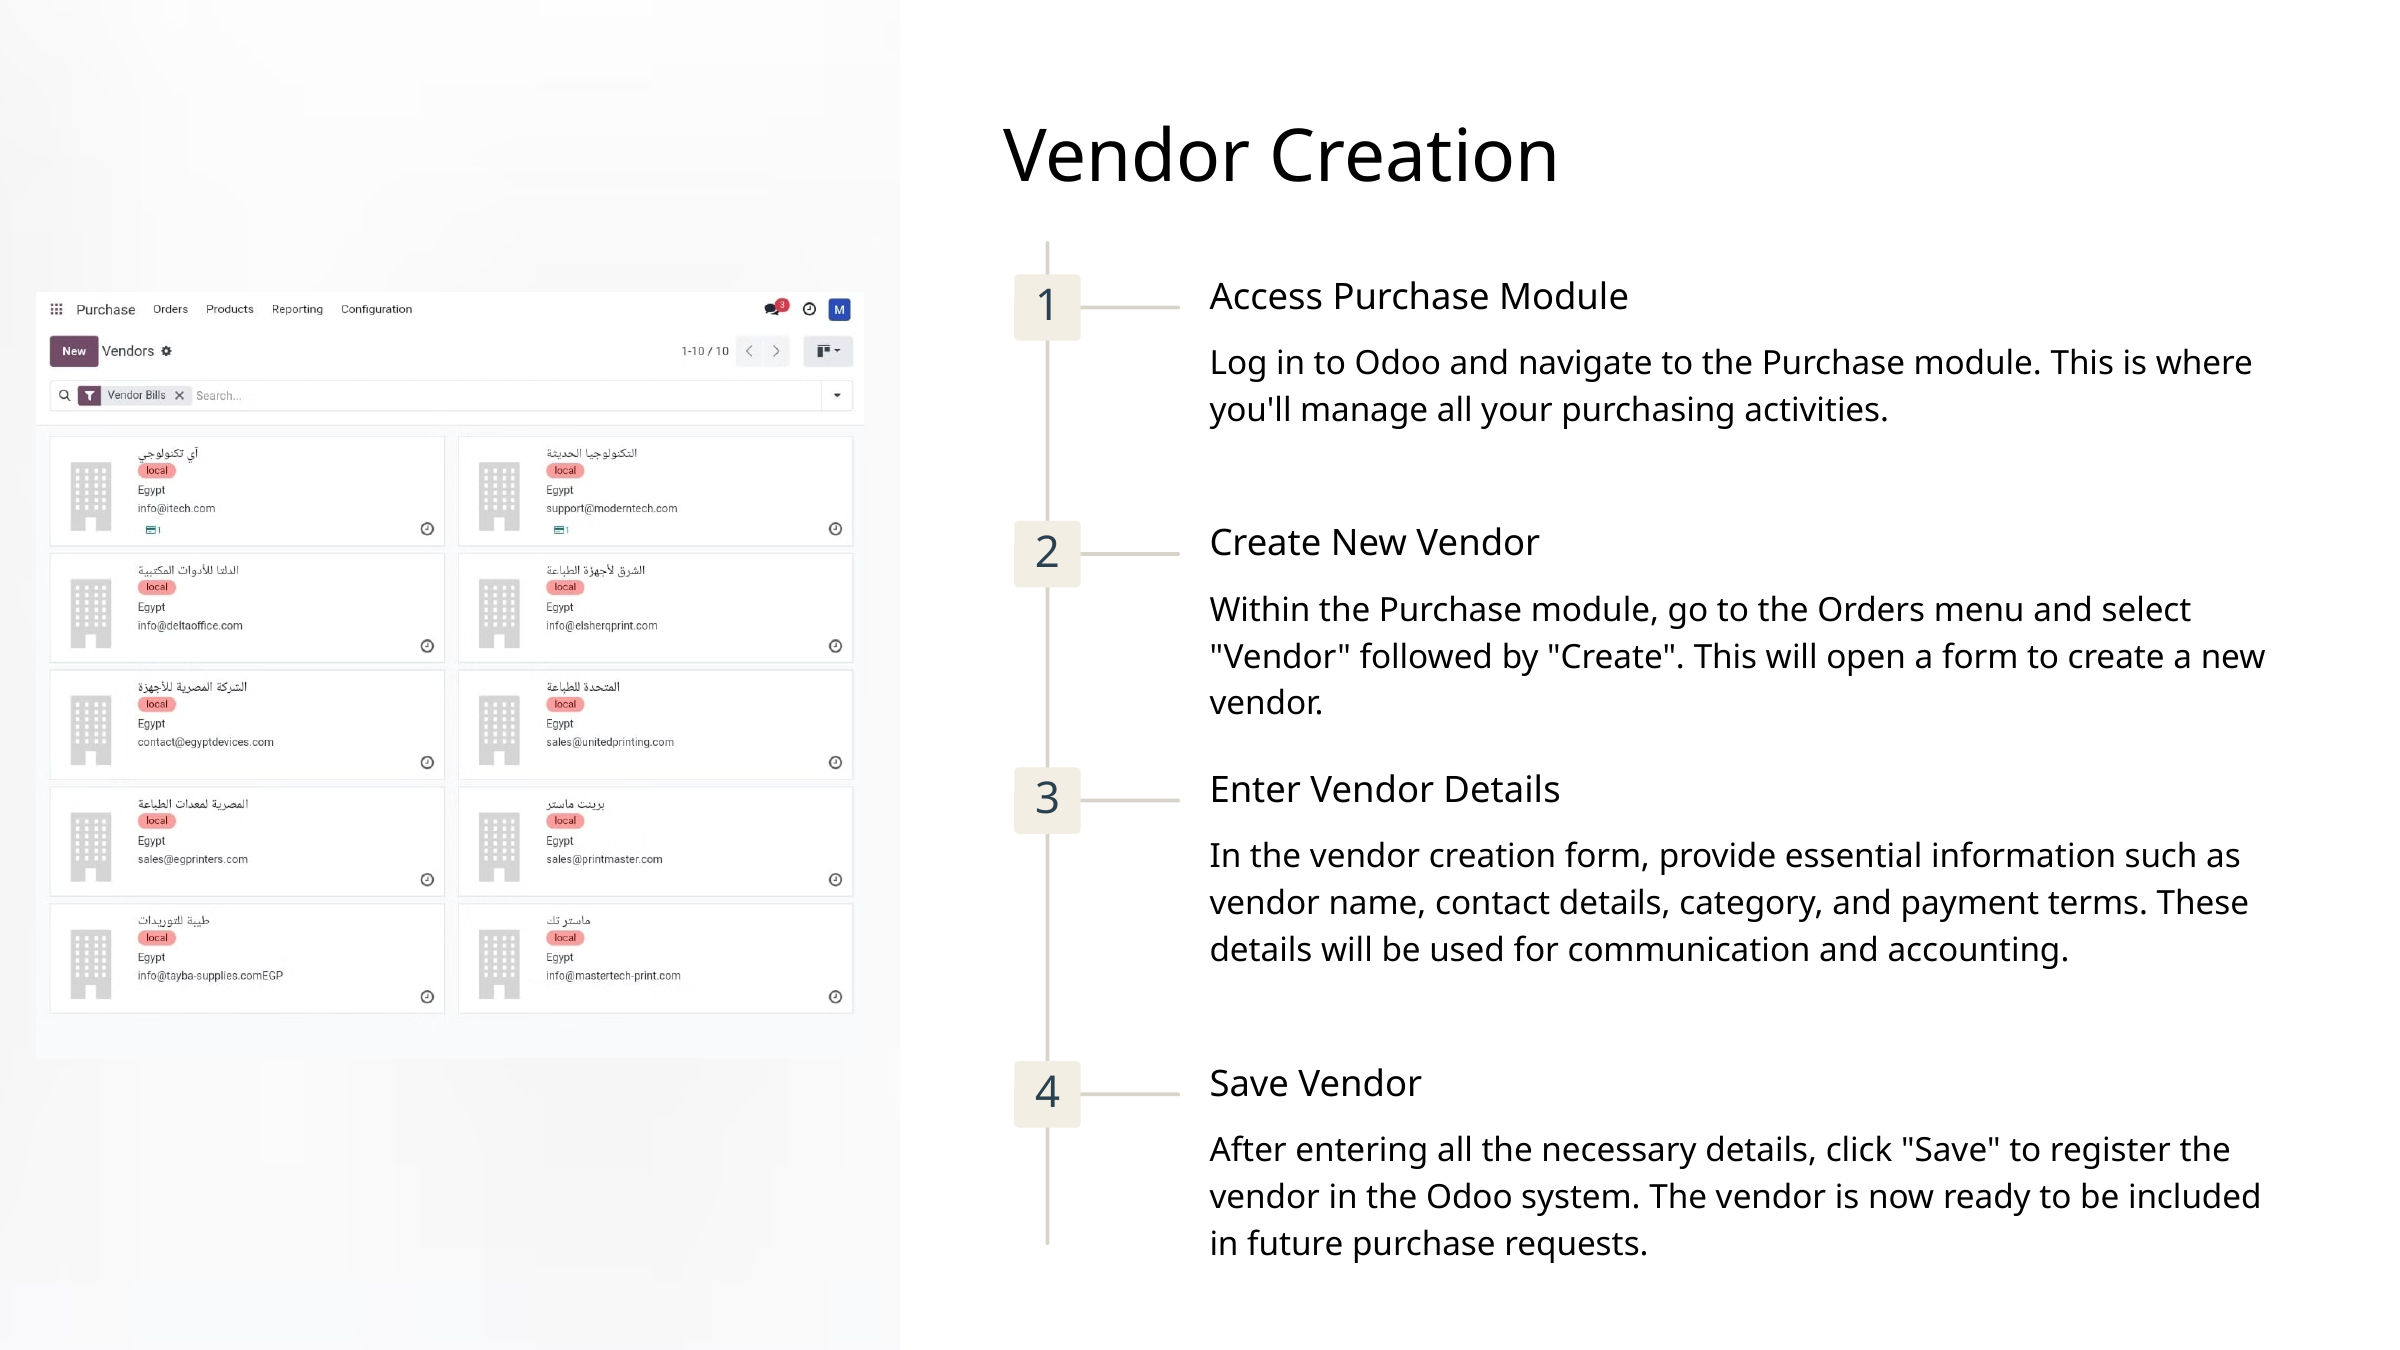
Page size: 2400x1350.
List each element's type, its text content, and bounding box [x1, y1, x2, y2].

text_box Log in to Odoo and navigate to the Purchase module. This is where you'll manage all your purchasing activities. [1209, 334, 2297, 429]
text_box [1045, 588, 1050, 767]
text_box [1081, 1092, 1181, 1097]
text_box 4 [1033, 1072, 1062, 1117]
text_box [1045, 1128, 1050, 1246]
text_box 2 [1035, 532, 1060, 577]
text_box [1014, 1061, 1081, 1128]
text_box [1014, 274, 1081, 341]
text_box [1081, 305, 1181, 310]
text_box [1045, 834, 1050, 1061]
text_box After entering all the necessary details, click "Save" to register the vendor in the Odoo system. The vendor is now ready to be included in future purchase requests. [1209, 1121, 2297, 1216]
text_box Save Vendor [1209, 1057, 1579, 1104]
text_box [1081, 552, 1181, 556]
text_box Within the Purchase module, go to the Orders menu and select "Vendor" followed by "Create". This will open a form to create a new vendor. [1209, 580, 2297, 676]
text_box [1045, 341, 1050, 520]
text_box [1014, 767, 1081, 834]
text_box [1081, 798, 1181, 803]
text_box Access Purchase Module [1209, 270, 1647, 317]
picture [0, 0, 901, 1350]
text_box [1014, 520, 1081, 588]
text_box Enter Vendor Details [1209, 763, 1579, 810]
text_box 1 [1037, 285, 1058, 330]
text_box Create New Vendor [1209, 517, 1579, 564]
text_box In the vendor creation form, provide essential information such as vendor name, contact details, category, and payment terms. These details will be used for communication and accounting. [1209, 827, 2297, 970]
text_box [1045, 241, 1050, 274]
text_box 3 [1035, 778, 1060, 823]
text_box Vendor Creation [1003, 104, 1741, 197]
